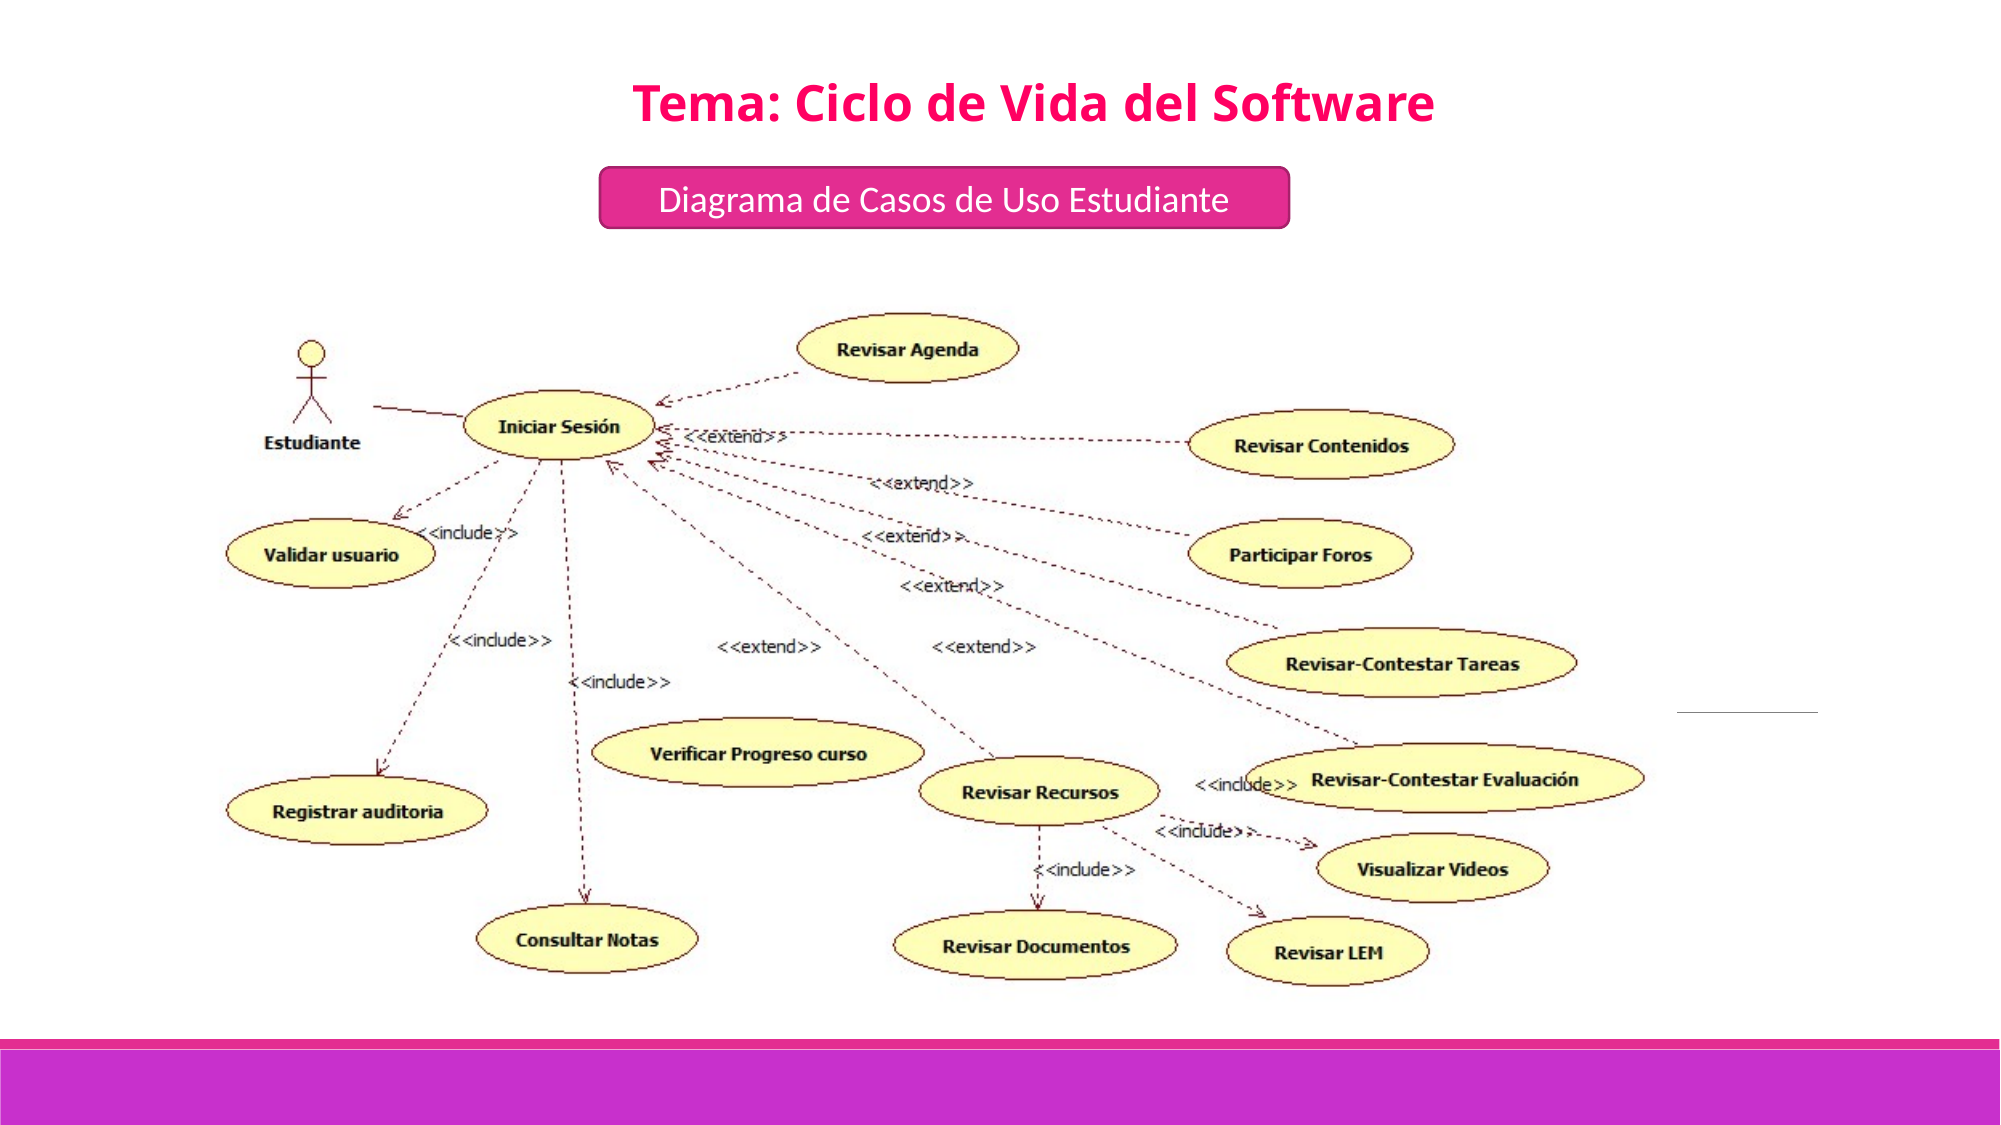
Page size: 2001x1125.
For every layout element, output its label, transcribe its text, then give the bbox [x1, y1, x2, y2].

text_box Tema: Ciclo de Vida del Software [618, 64, 1718, 140]
text_box Diagrama de Casos de Uso Estudiante [598, 166, 1291, 230]
picture [194, 281, 1677, 1019]
